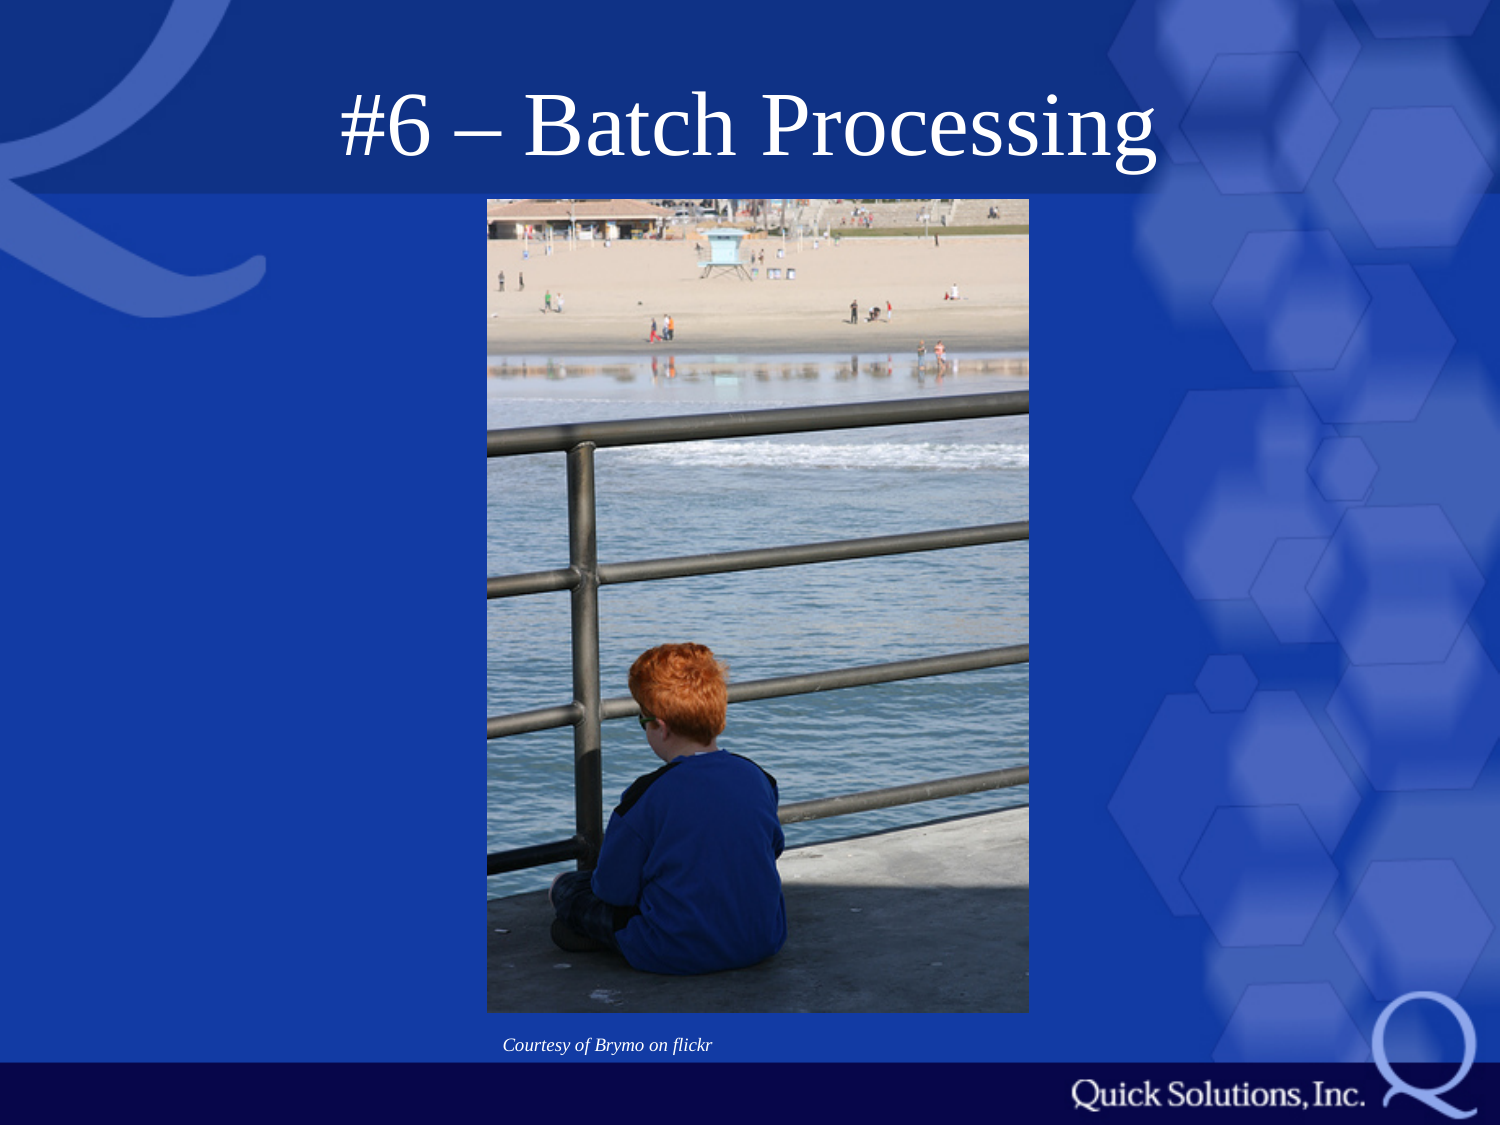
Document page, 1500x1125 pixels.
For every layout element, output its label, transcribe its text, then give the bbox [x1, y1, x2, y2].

title #6 – Batch Processing [112, 49, 1388, 188]
text_box Courtesy of Brymo on flickr [487, 1025, 1025, 1063]
picture [0, 0, 1500, 1125]
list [487, 199, 1030, 1013]
